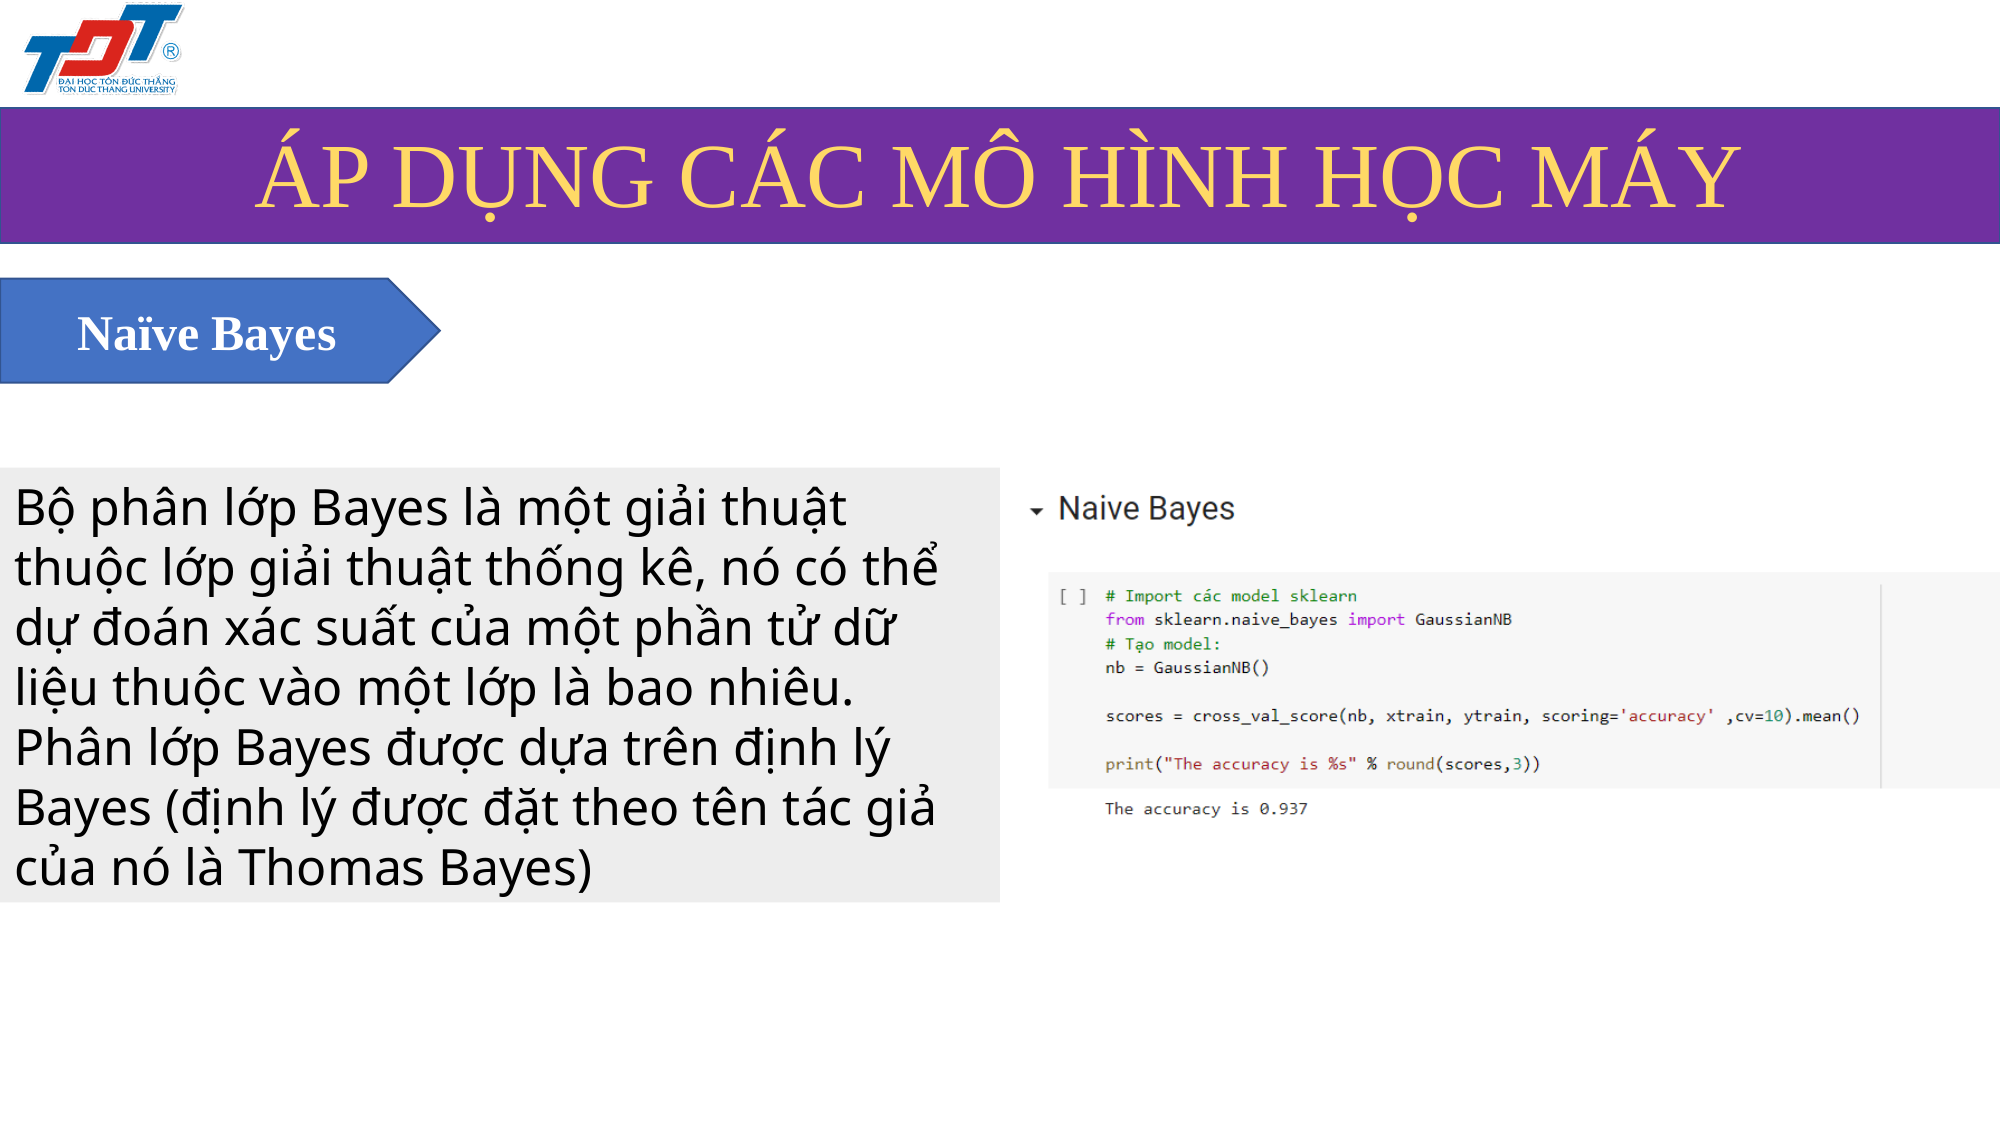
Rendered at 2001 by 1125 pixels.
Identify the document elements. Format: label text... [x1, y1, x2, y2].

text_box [0, 108, 2000, 243]
picture [1024, 477, 2000, 858]
picture [0, 0, 201, 104]
text_box Naïve Bayes [0, 277, 442, 384]
text_box Bộ phân lớp Bayes là một giải thuật thuộc lớp giải thuật thống kê, nó có thể dự đoán xác suất của một phần tử dữ liệu thuộc vào một lớp là bao nhiêu. Phân lớp Bayes được dựa trên định lý Bayes (định lý được đặt theo tên tác giả của nó là Thomas Bayes) [0, 467, 1000, 903]
